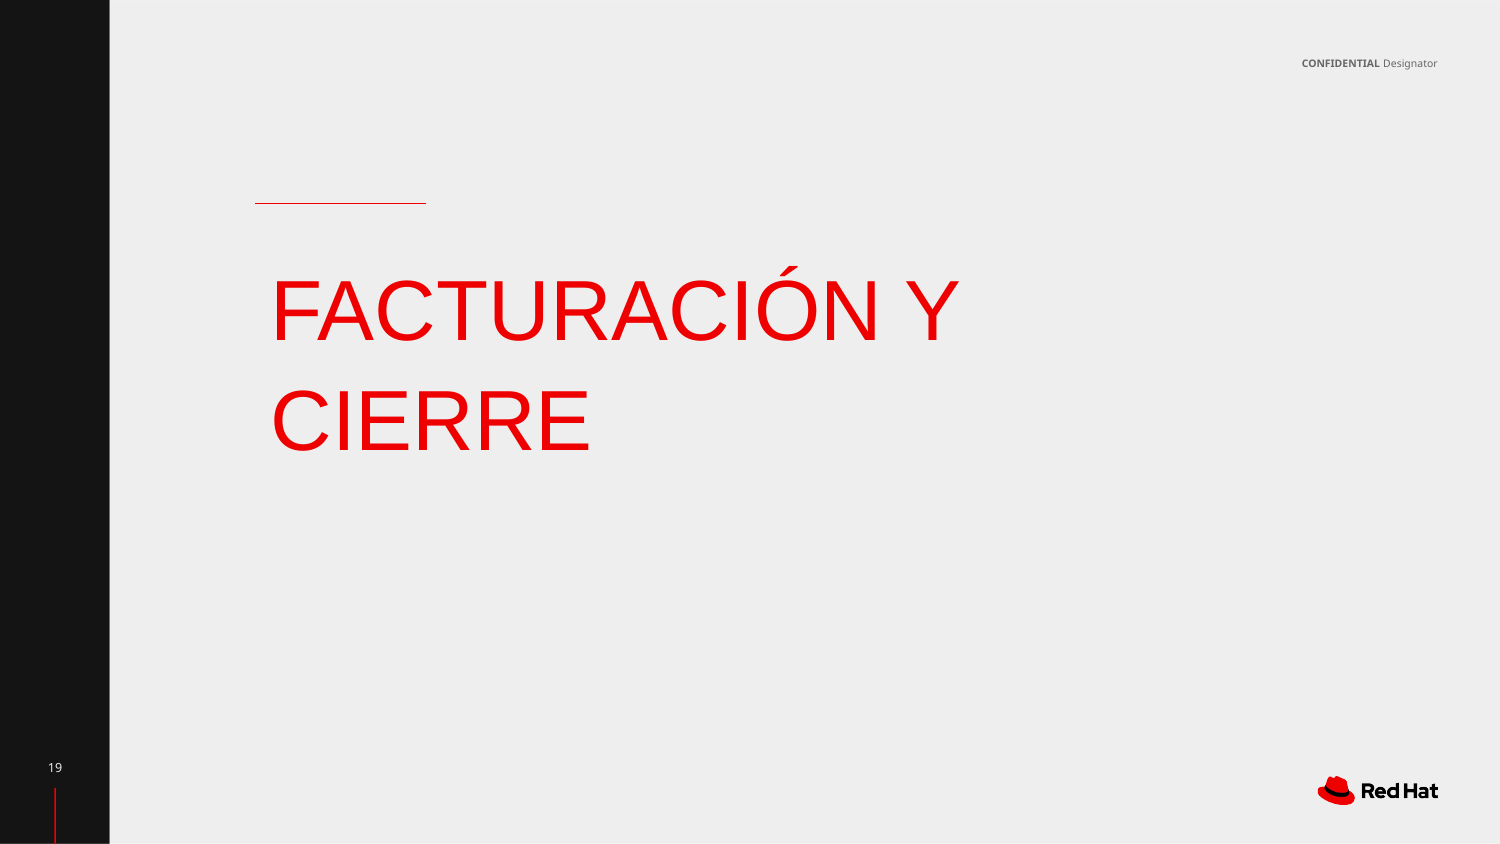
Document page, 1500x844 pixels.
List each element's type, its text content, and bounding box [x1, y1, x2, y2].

picture [0, 0, 1500, 844]
slide_number ‹#› [10, 759, 101, 777]
title FACTURACIÓN Y CIERRE [255, 231, 1239, 610]
